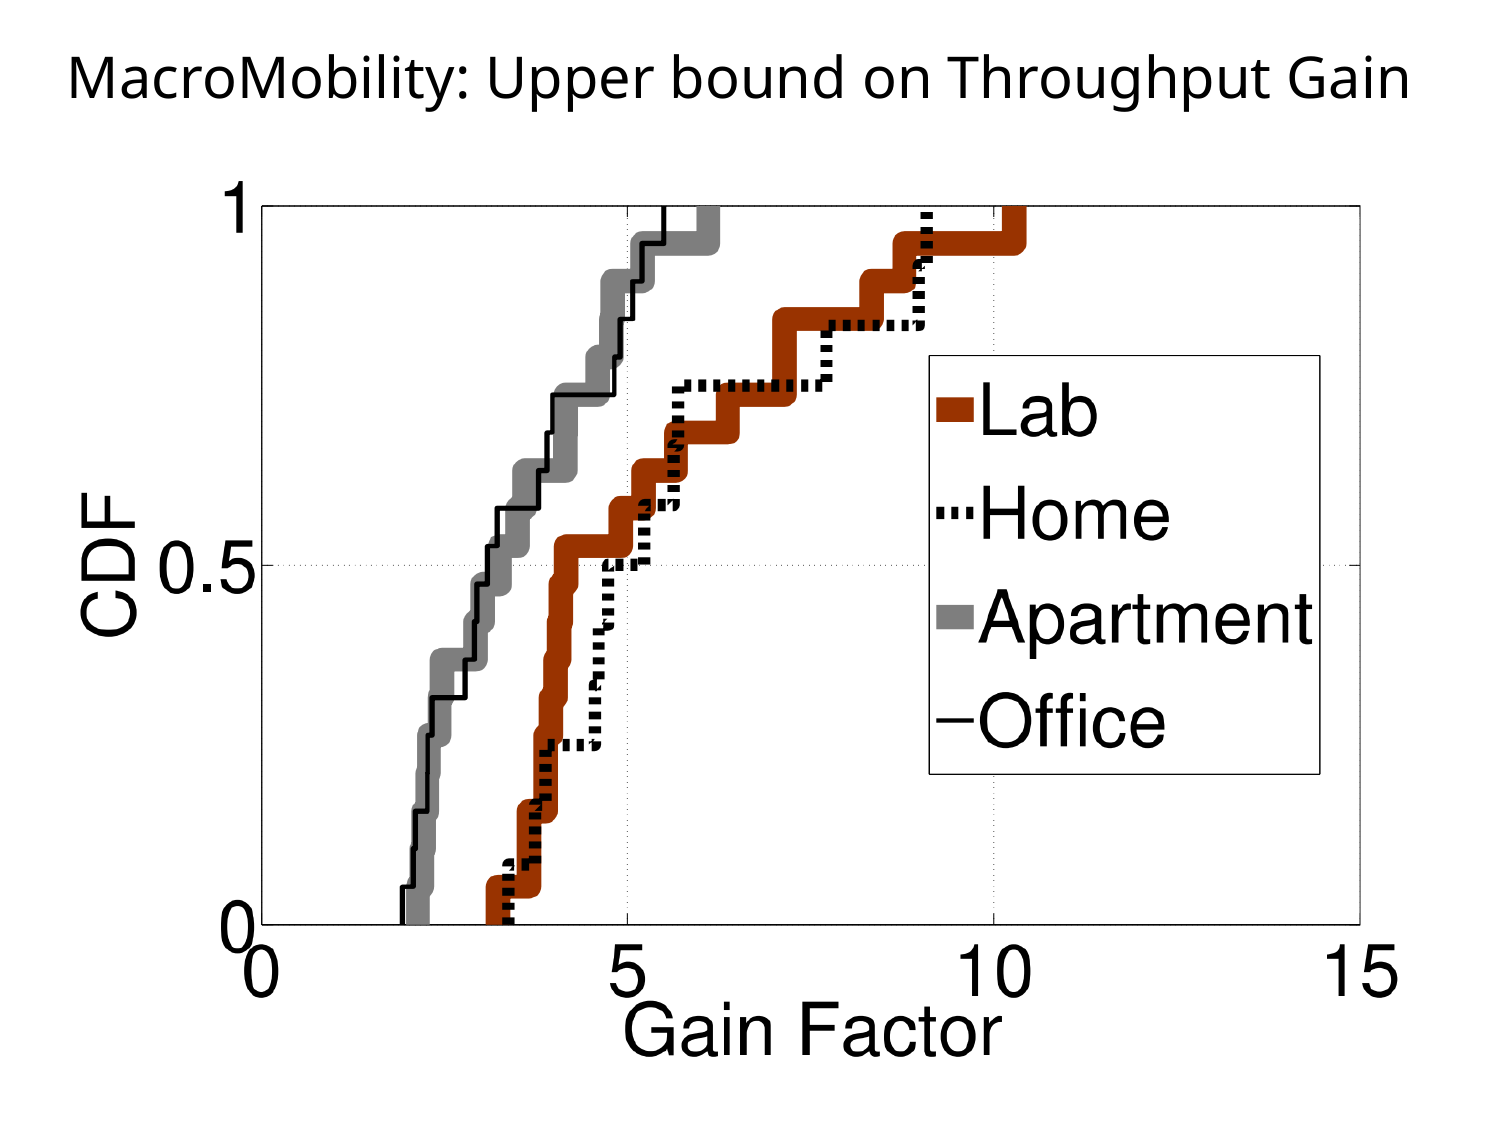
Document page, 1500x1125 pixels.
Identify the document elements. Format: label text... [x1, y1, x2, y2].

text_box MacroMobility: Upper bound on Throughput Gain [0, 33, 1481, 176]
picture [66, 135, 1493, 1072]
